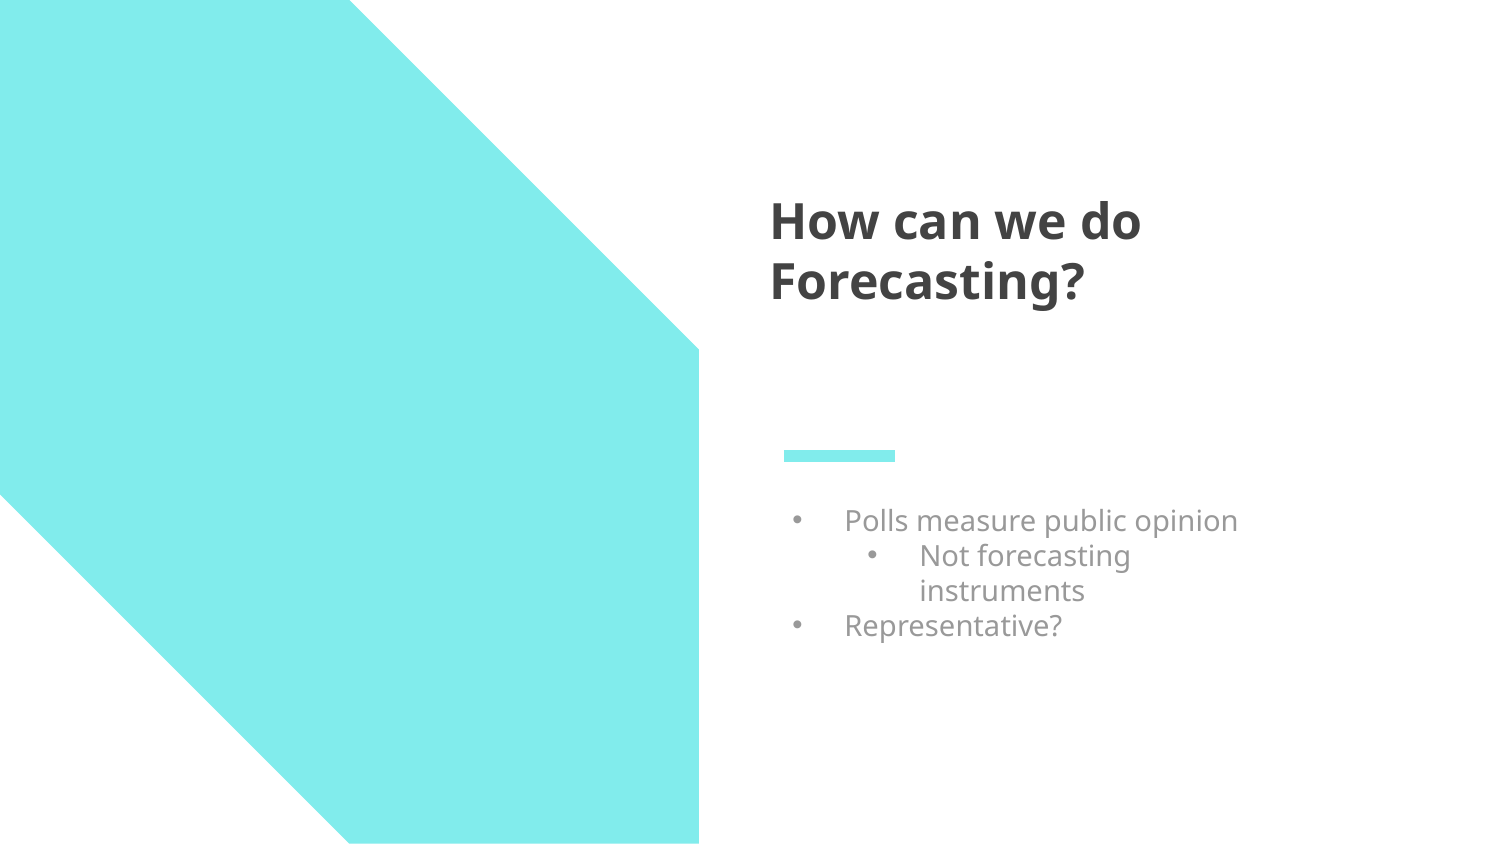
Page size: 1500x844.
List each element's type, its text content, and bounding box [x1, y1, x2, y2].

title How can we do Forecasting? [754, 126, 1393, 325]
subtitle Polls measure public opinion Not forecasting instruments Representative? [754, 486, 1320, 657]
